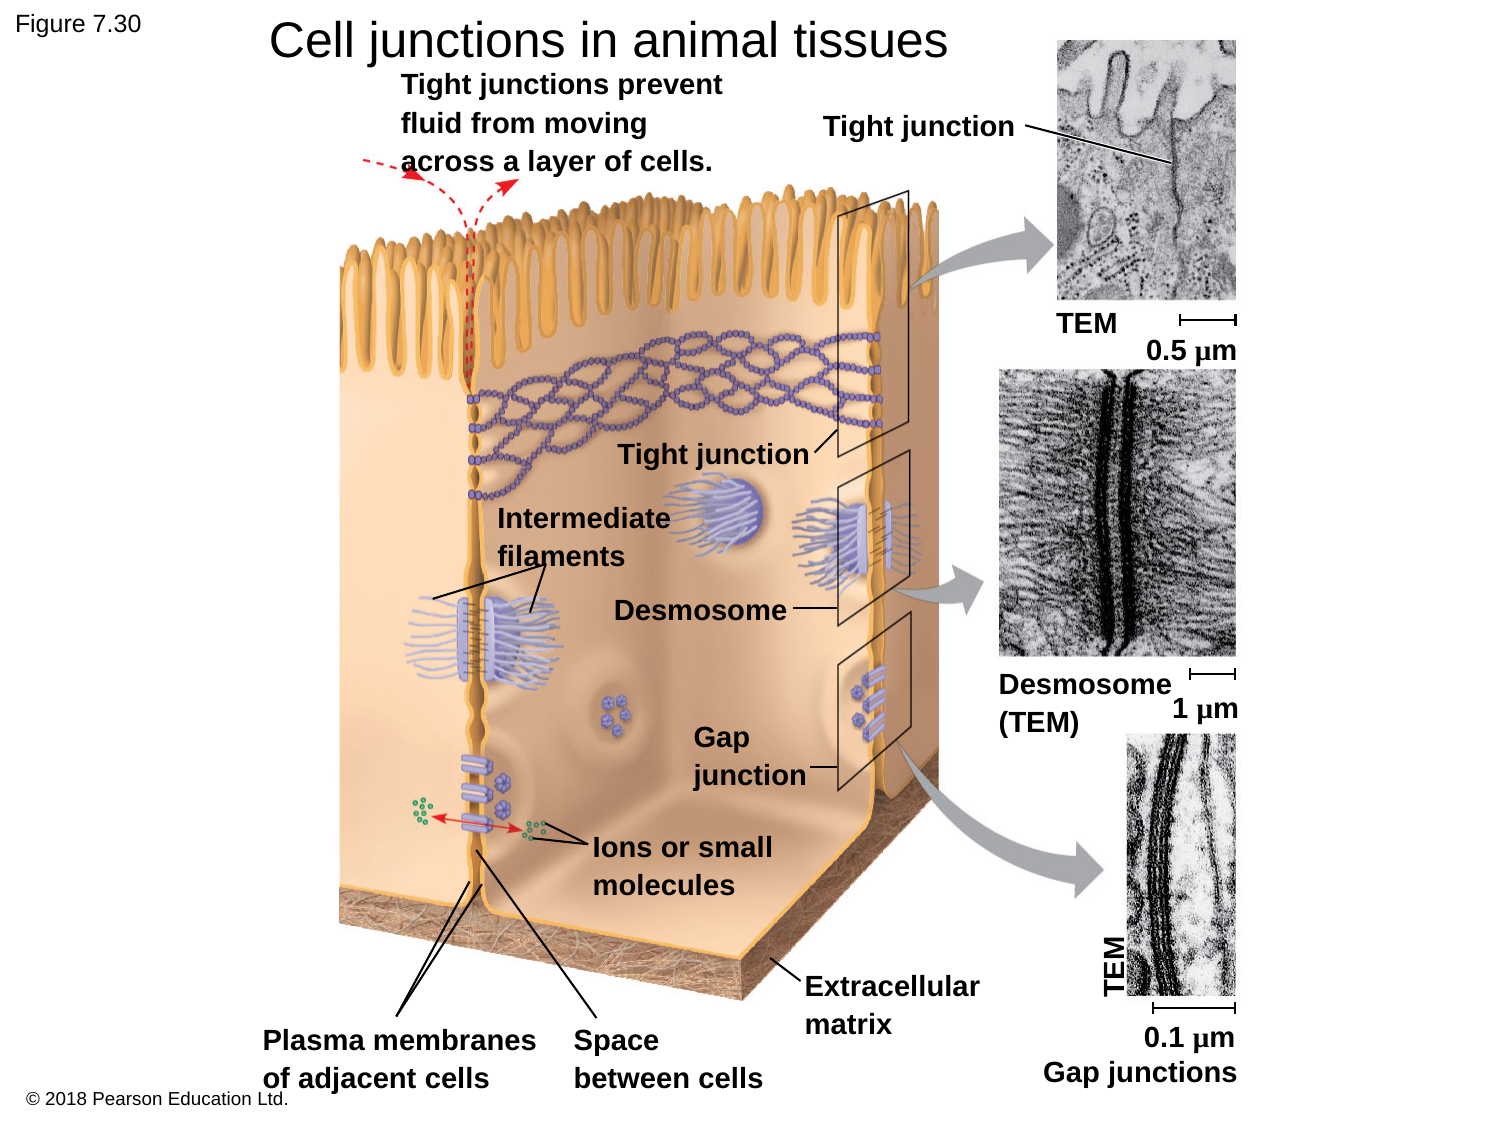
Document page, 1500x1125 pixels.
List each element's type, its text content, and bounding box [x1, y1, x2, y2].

text_box Cell junctions in animal tissues [174, 0, 1043, 76]
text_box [1153, 1001, 1236, 1015]
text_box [1189, 667, 1235, 680]
title Figure 7.30 [0, 0, 174, 57]
picture [257, 34, 1243, 1091]
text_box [1180, 313, 1236, 327]
